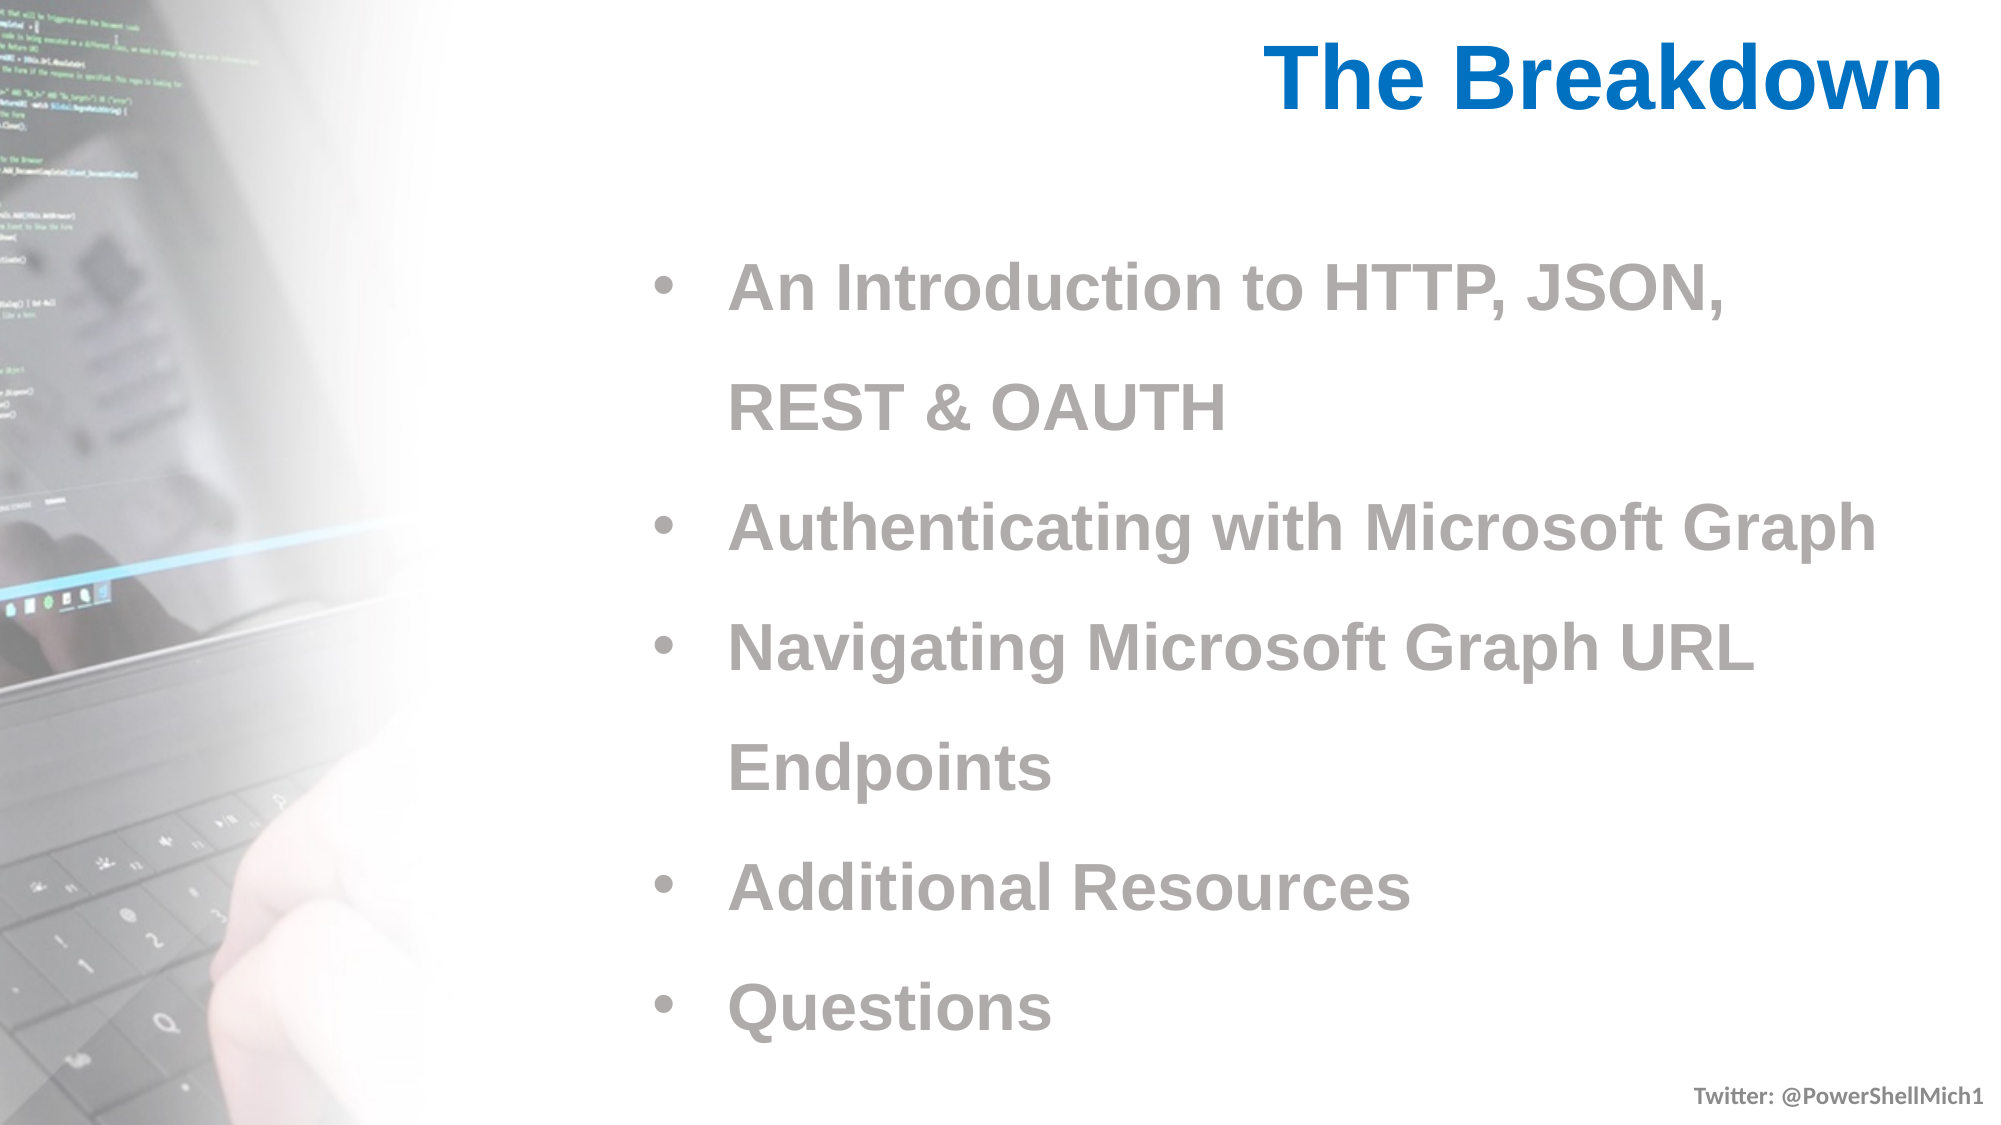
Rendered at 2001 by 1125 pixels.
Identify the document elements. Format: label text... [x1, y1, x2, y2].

picture [0, 0, 1014, 1125]
footer Twitter: @PowerShellMich1 [1324, 1064, 2000, 1124]
text_box The Breakdown [1028, 22, 1961, 241]
text_box An Introduction to HTTP, JSON, REST & OAUTH Authenticating with Microsoft Graph Navigating Microsoft Graph URL Endpoints Additional Resources Questions [1014, 196, 1931, 1111]
